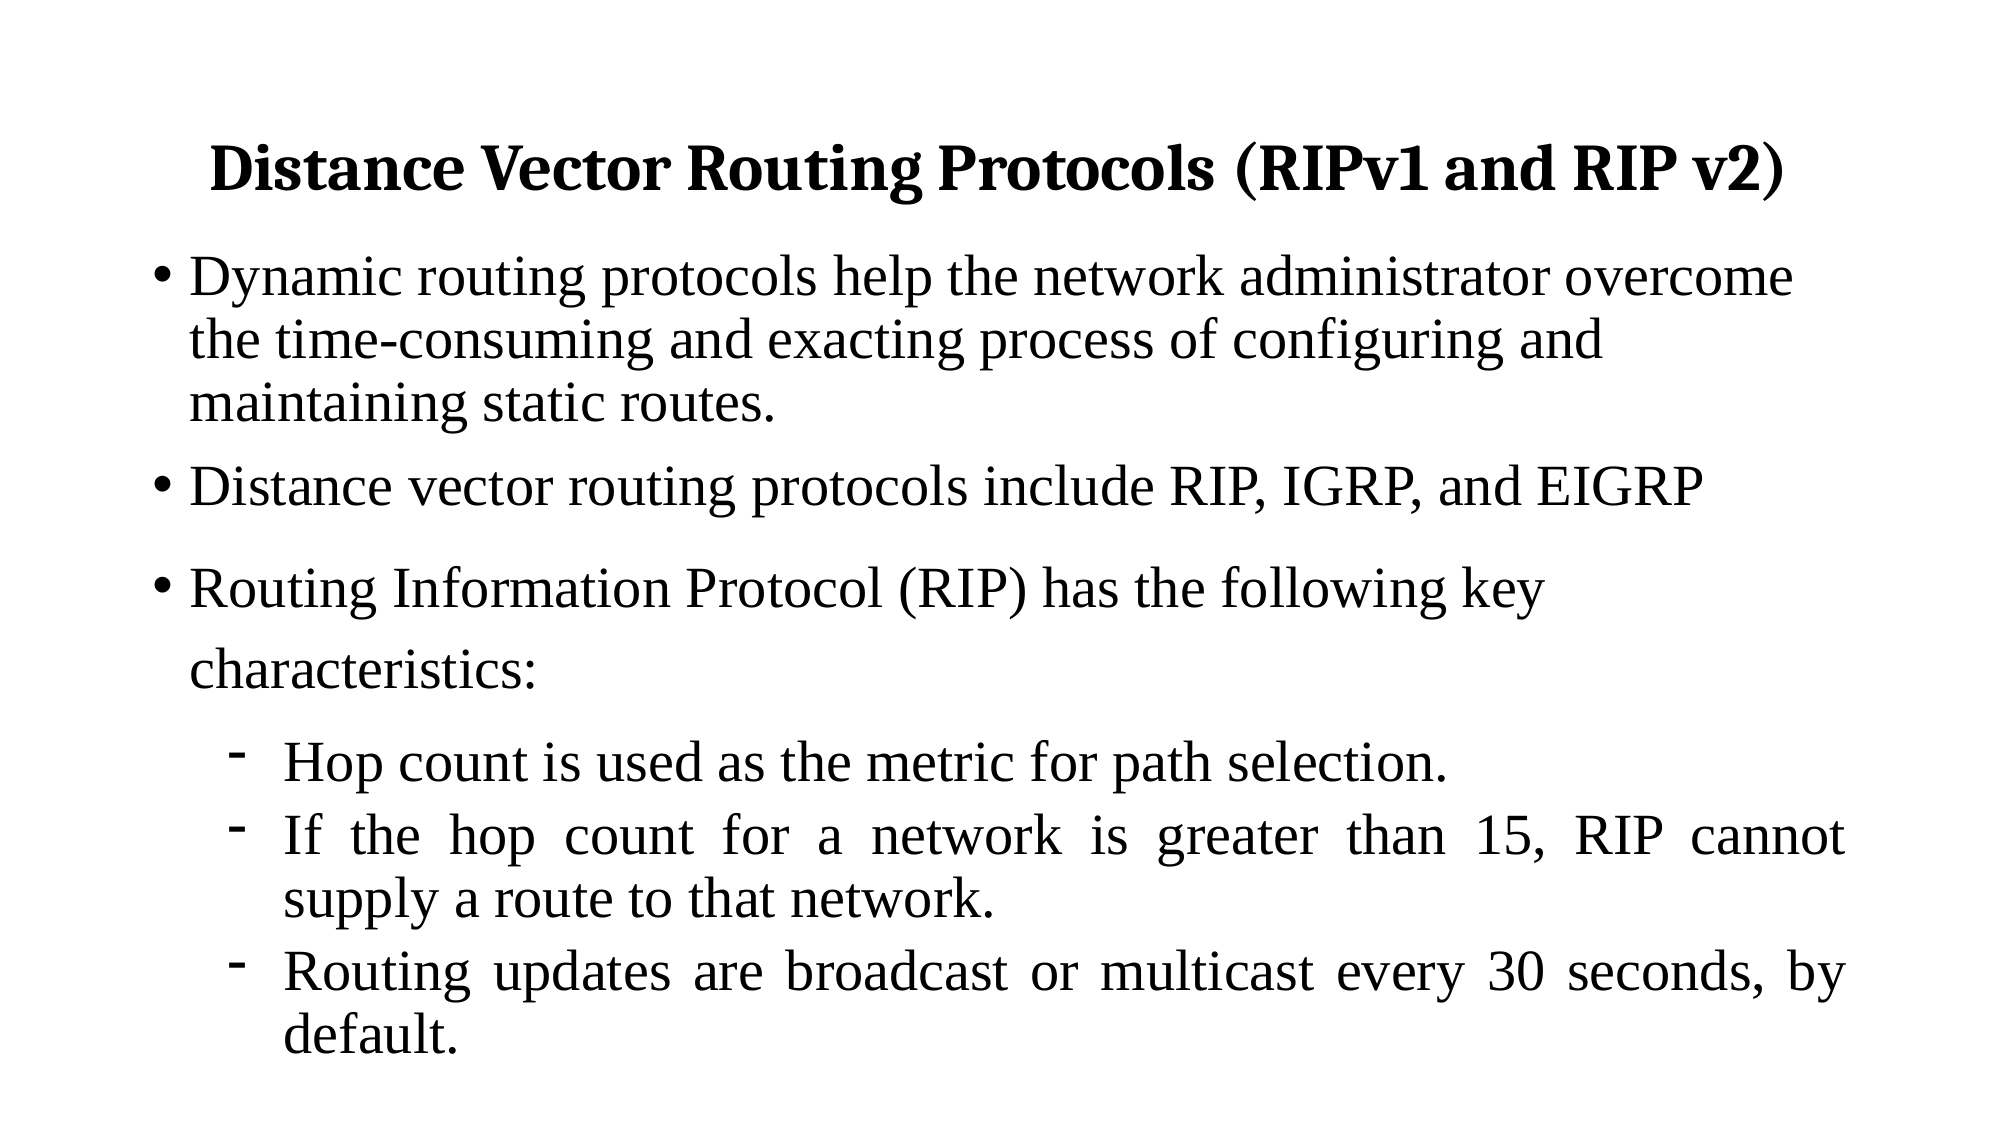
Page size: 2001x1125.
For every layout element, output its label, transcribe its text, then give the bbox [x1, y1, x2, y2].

title Distance Vector Routing Protocols (RIPv1 and RIP v2) [137, 59, 1863, 237]
list Dynamic routing protocols help the network administrator overcome the time-consuming and exacting process of configuring and maintaining static routes. Distance vector routing protocols include RIP, IGRP, and EIGRP Routing Information Protocol (RIP) has the following key characteristics: Hop count is used as the metric for path selection. If the hop count for a network is greater than 15, RIP cannot supply a route to that network. Routing updates are broadcast or multicast every 30 seconds, by default. [137, 237, 1863, 1087]
